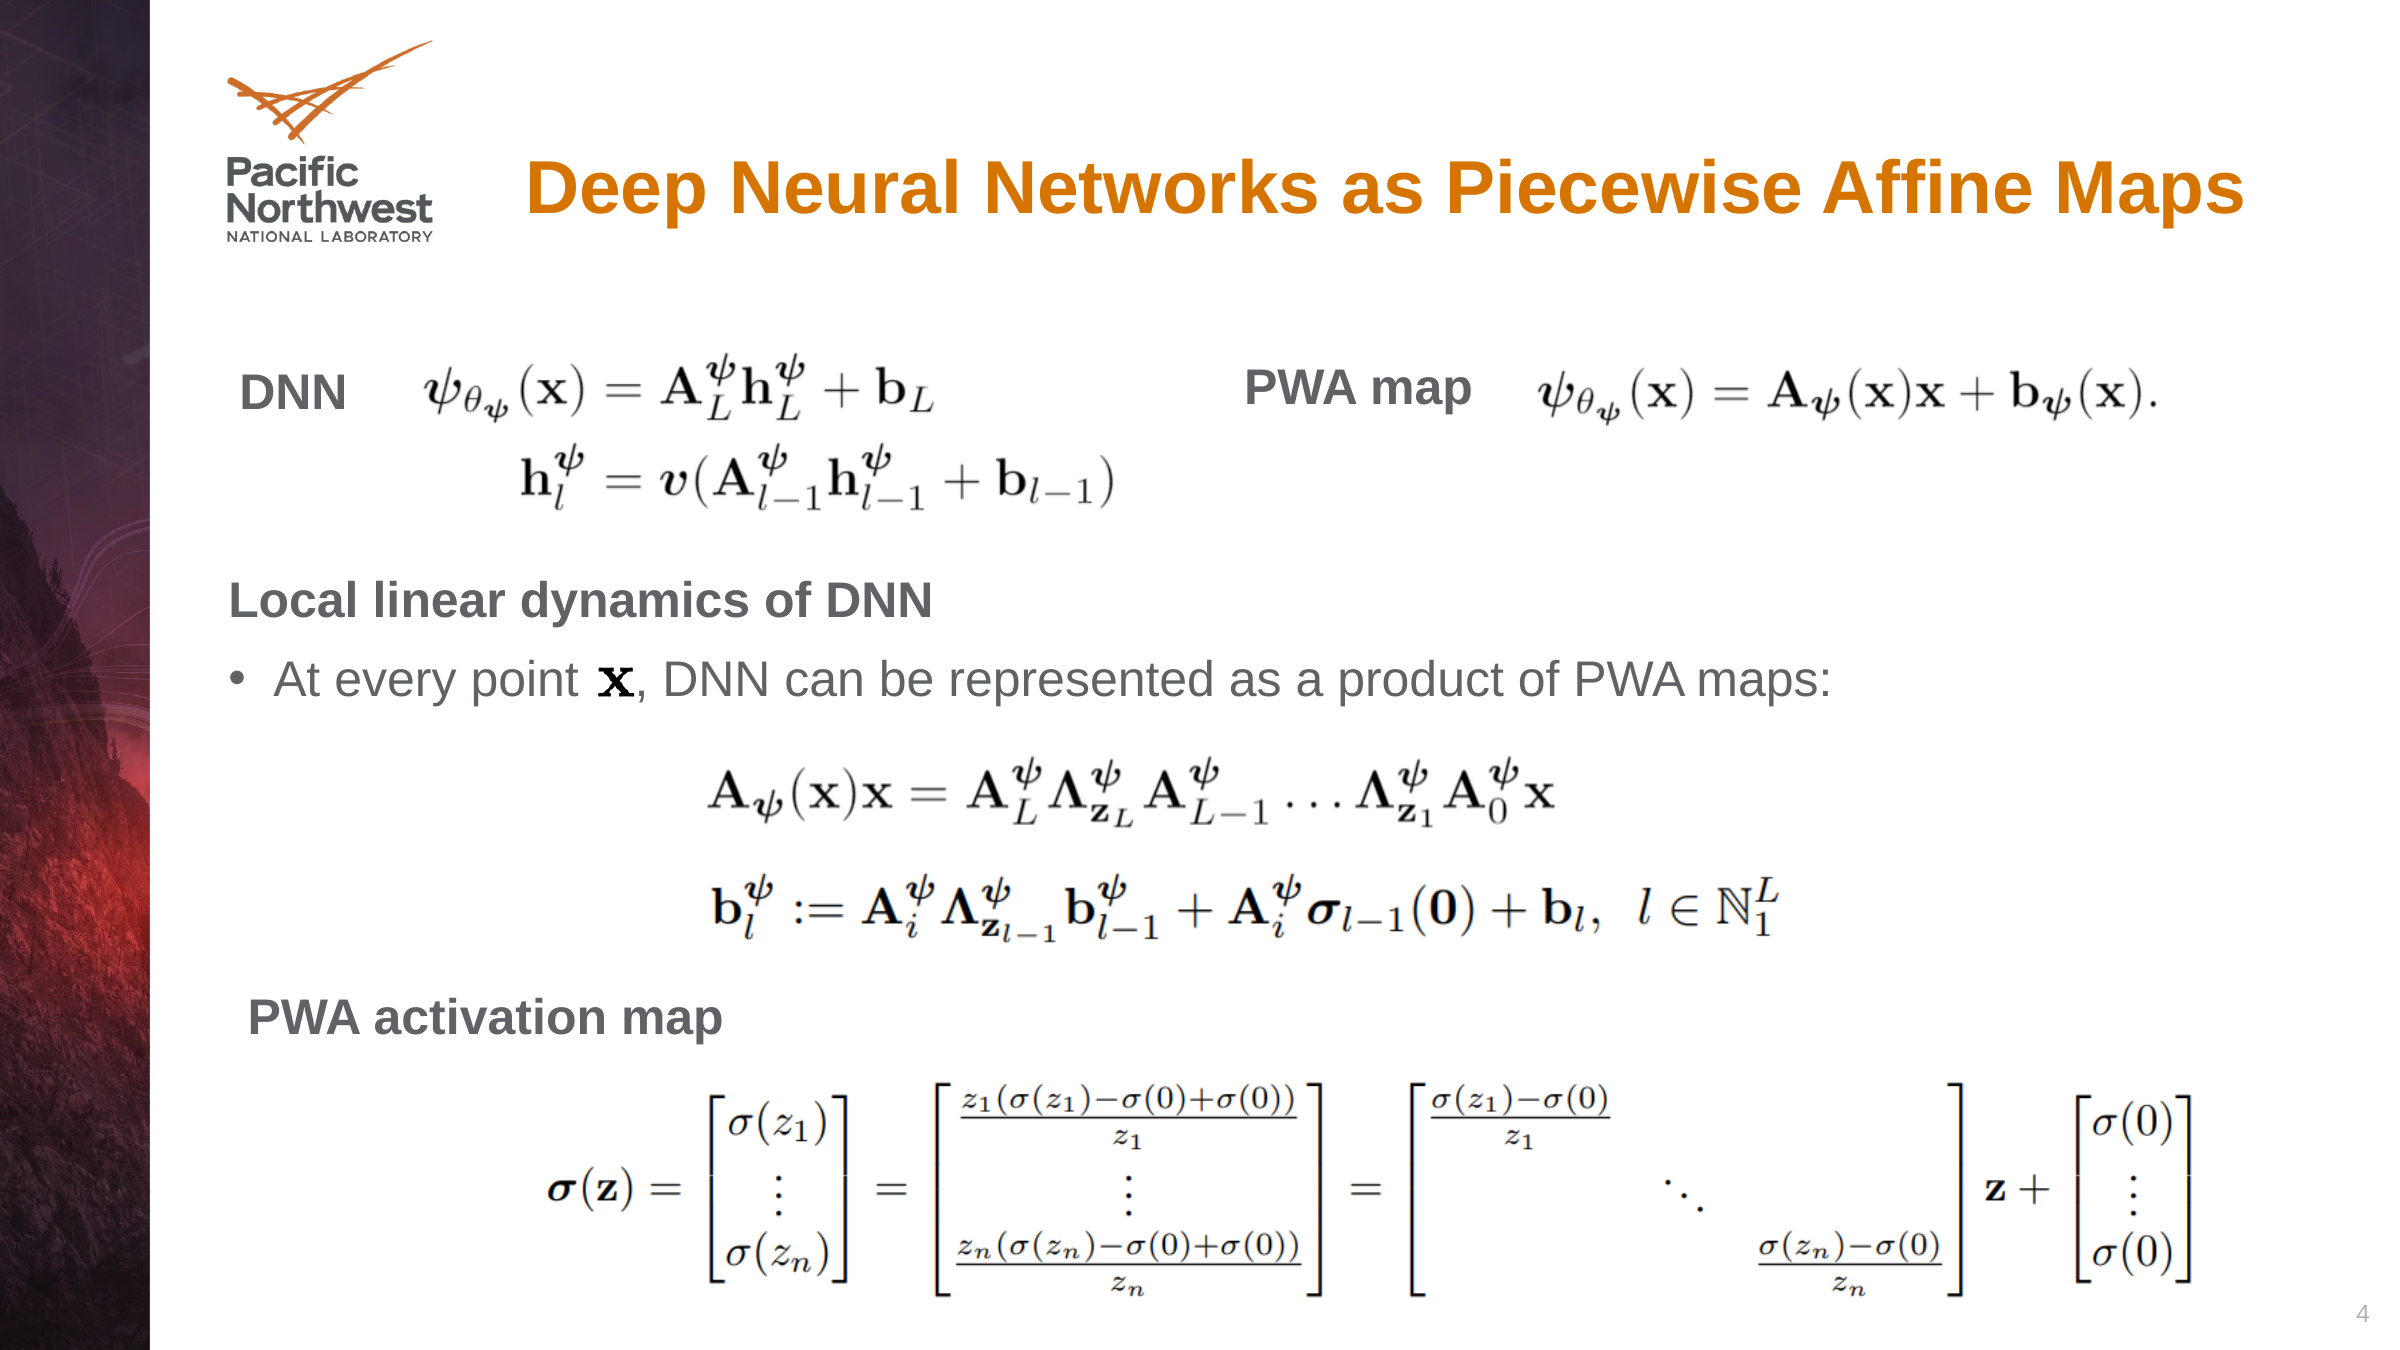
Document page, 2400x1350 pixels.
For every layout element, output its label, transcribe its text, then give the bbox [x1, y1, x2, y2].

picture [1518, 340, 2194, 445]
picture [0, 0, 149, 1350]
slide_number 4 [2295, 1275, 2370, 1350]
picture [701, 738, 1596, 854]
text_box DNN [224, 352, 363, 427]
picture [401, 334, 1154, 533]
picture [496, 1058, 2221, 1323]
picture [597, 667, 635, 697]
list Local linear dynamics of DNN At every point , DNN can be represented as a product of PWA maps: [210, 565, 2311, 1350]
picture [676, 865, 1816, 964]
text_box PWA activation map [232, 976, 1434, 1052]
text_box PWA map [1229, 346, 1488, 422]
picture [225, 38, 435, 244]
title Deep Neural Networks as Piecewise Affine Maps [525, 31, 2325, 240]
